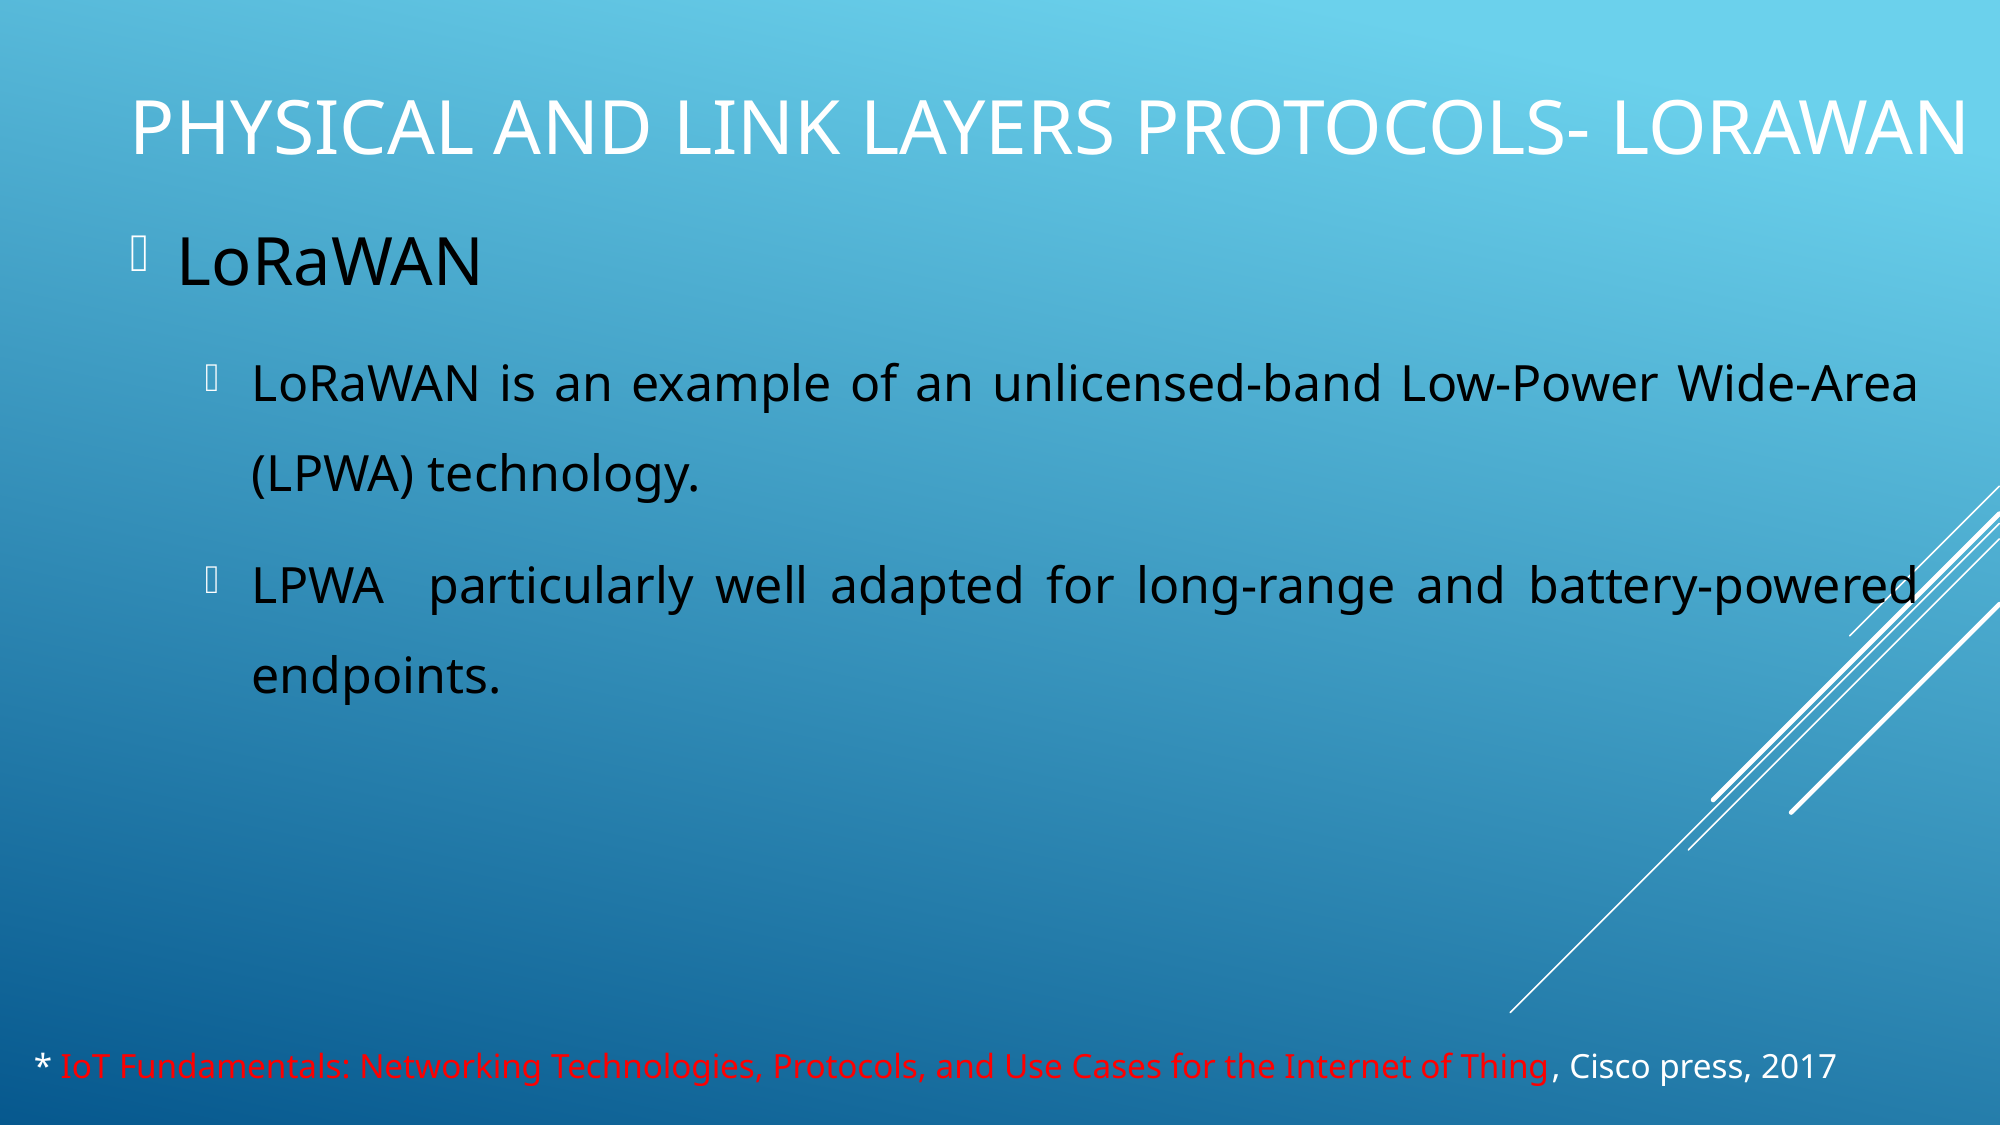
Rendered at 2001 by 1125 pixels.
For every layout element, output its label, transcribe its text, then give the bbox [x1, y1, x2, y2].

text_box * IoT Fundamentals: Networking Technologies, Protocols, and Use Cases for the Internet of Thing, Cisco press, 2017 [18, 1038, 1902, 1093]
list LoRaWAN LoRaWAN is an example of an unlicensed-band Low-Power Wide-Area (LPWA) technology. LPWA particularly well adapted for long-range and battery-powered endpoints. [114, 213, 1936, 807]
title Physical and Link Layers Protocols- LoRaWAN [114, 61, 2000, 187]
